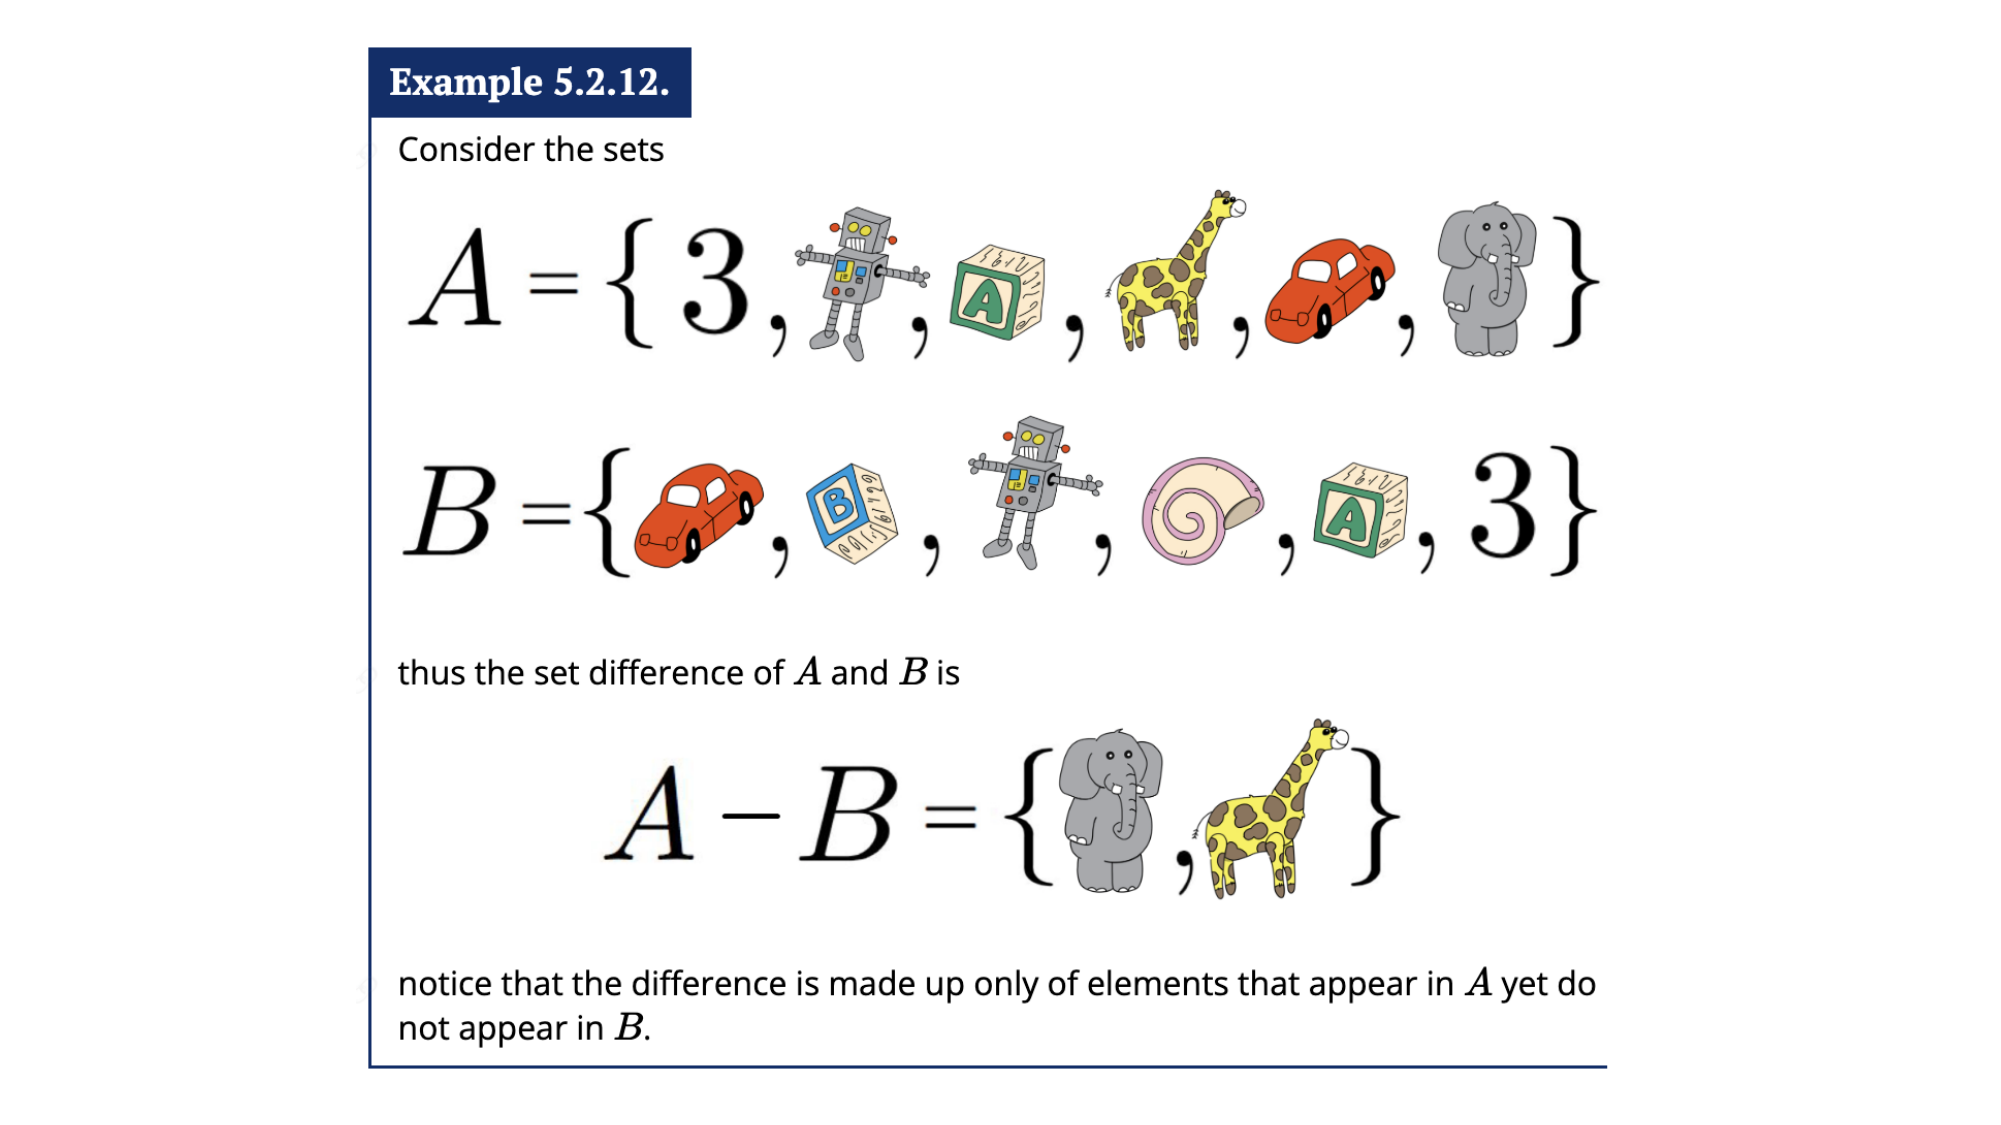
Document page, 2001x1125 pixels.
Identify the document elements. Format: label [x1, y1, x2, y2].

picture [355, 32, 1632, 1082]
